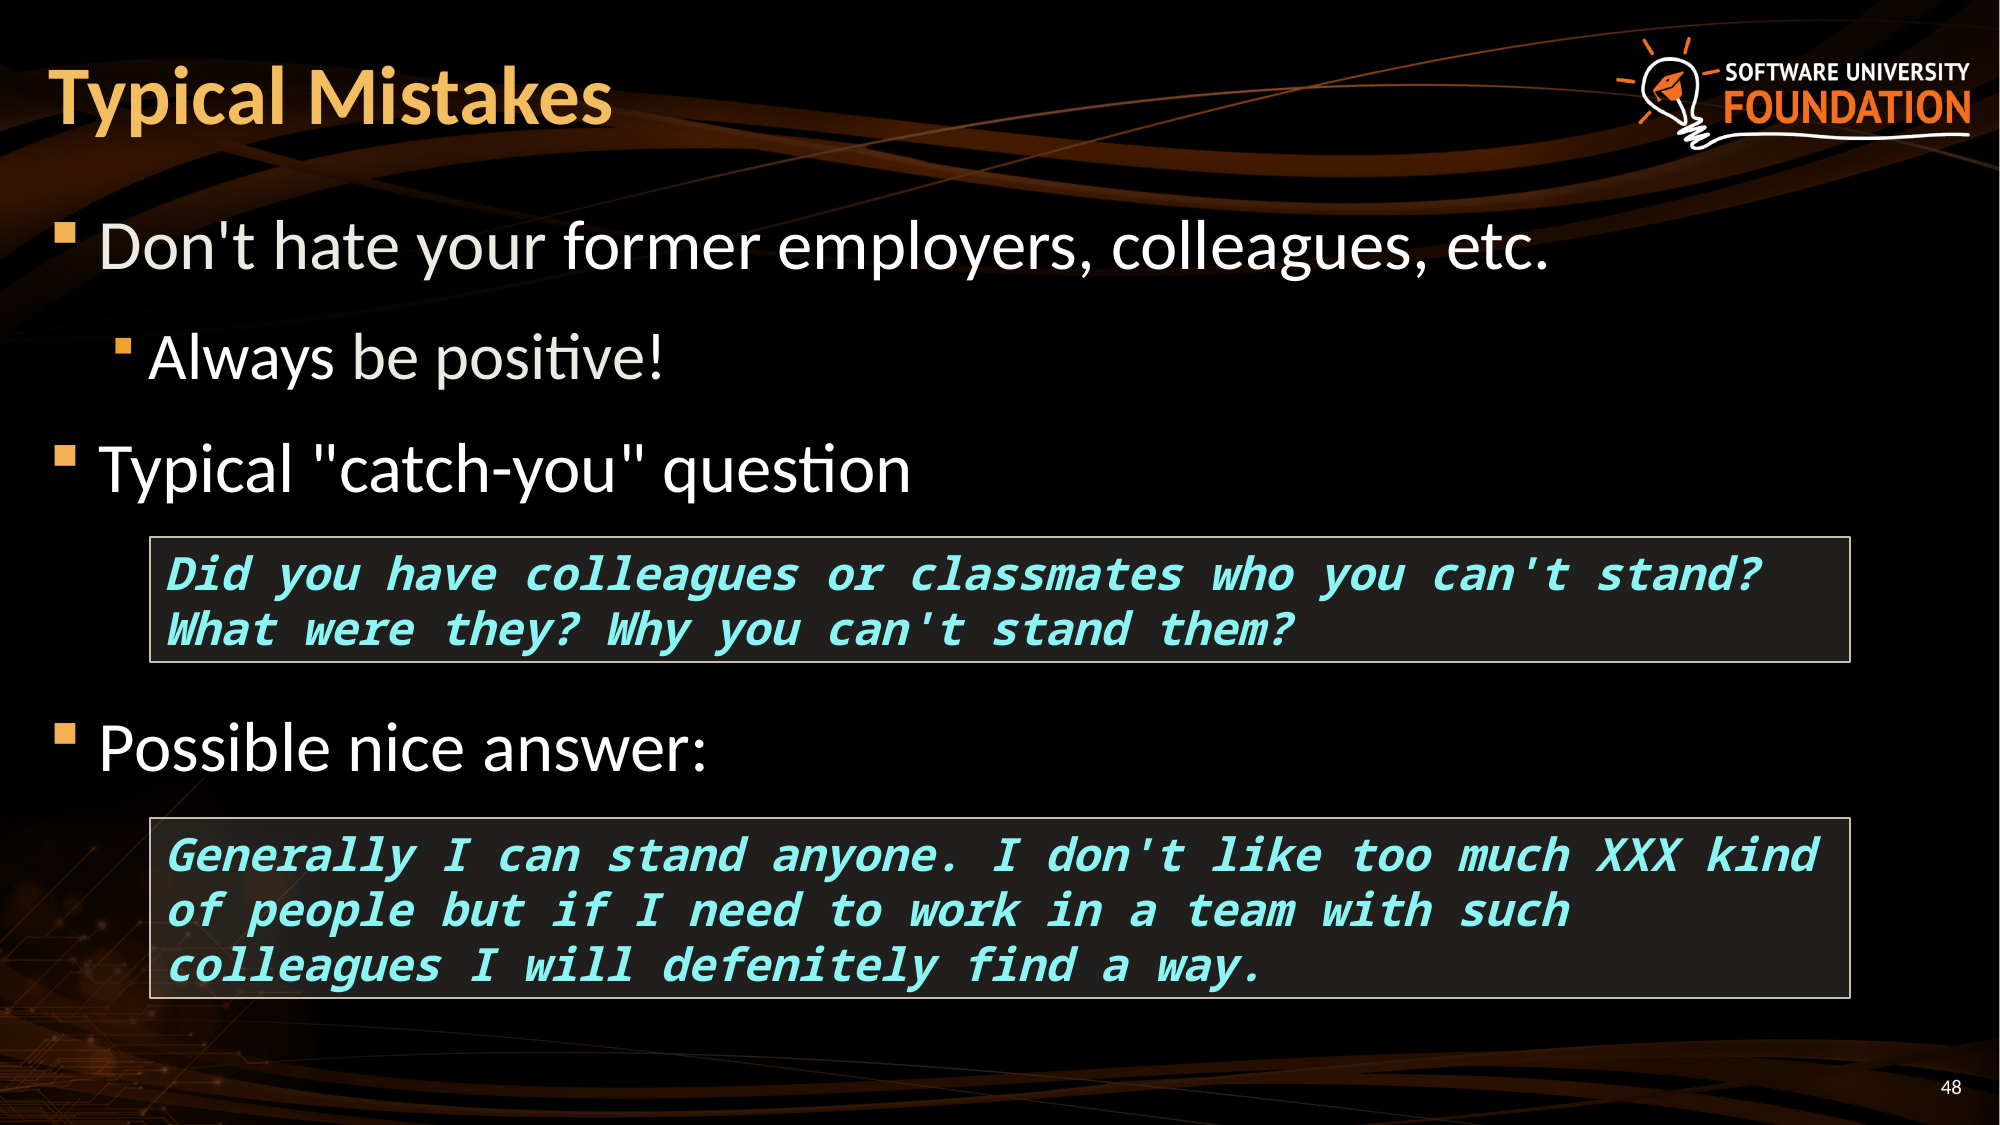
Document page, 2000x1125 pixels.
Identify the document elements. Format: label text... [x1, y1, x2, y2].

picture [0, 0, 2000, 1125]
text_box Did you have colleagues or classmates who you can't stand? What were they? Why you can't stand them? [149, 537, 1850, 663]
list Don't hate your former employers, colleagues, etc. Always be positive! Typical "catch-you" question Possible nice answer: [31, 188, 1968, 1103]
title Typical Mistakes [30, 6, 1602, 189]
text_box Generally I can stand anyone. I don't like too much XXX kind of people but if I need to work in a team with such colleagues I will defenitely find a way. [149, 818, 1850, 998]
